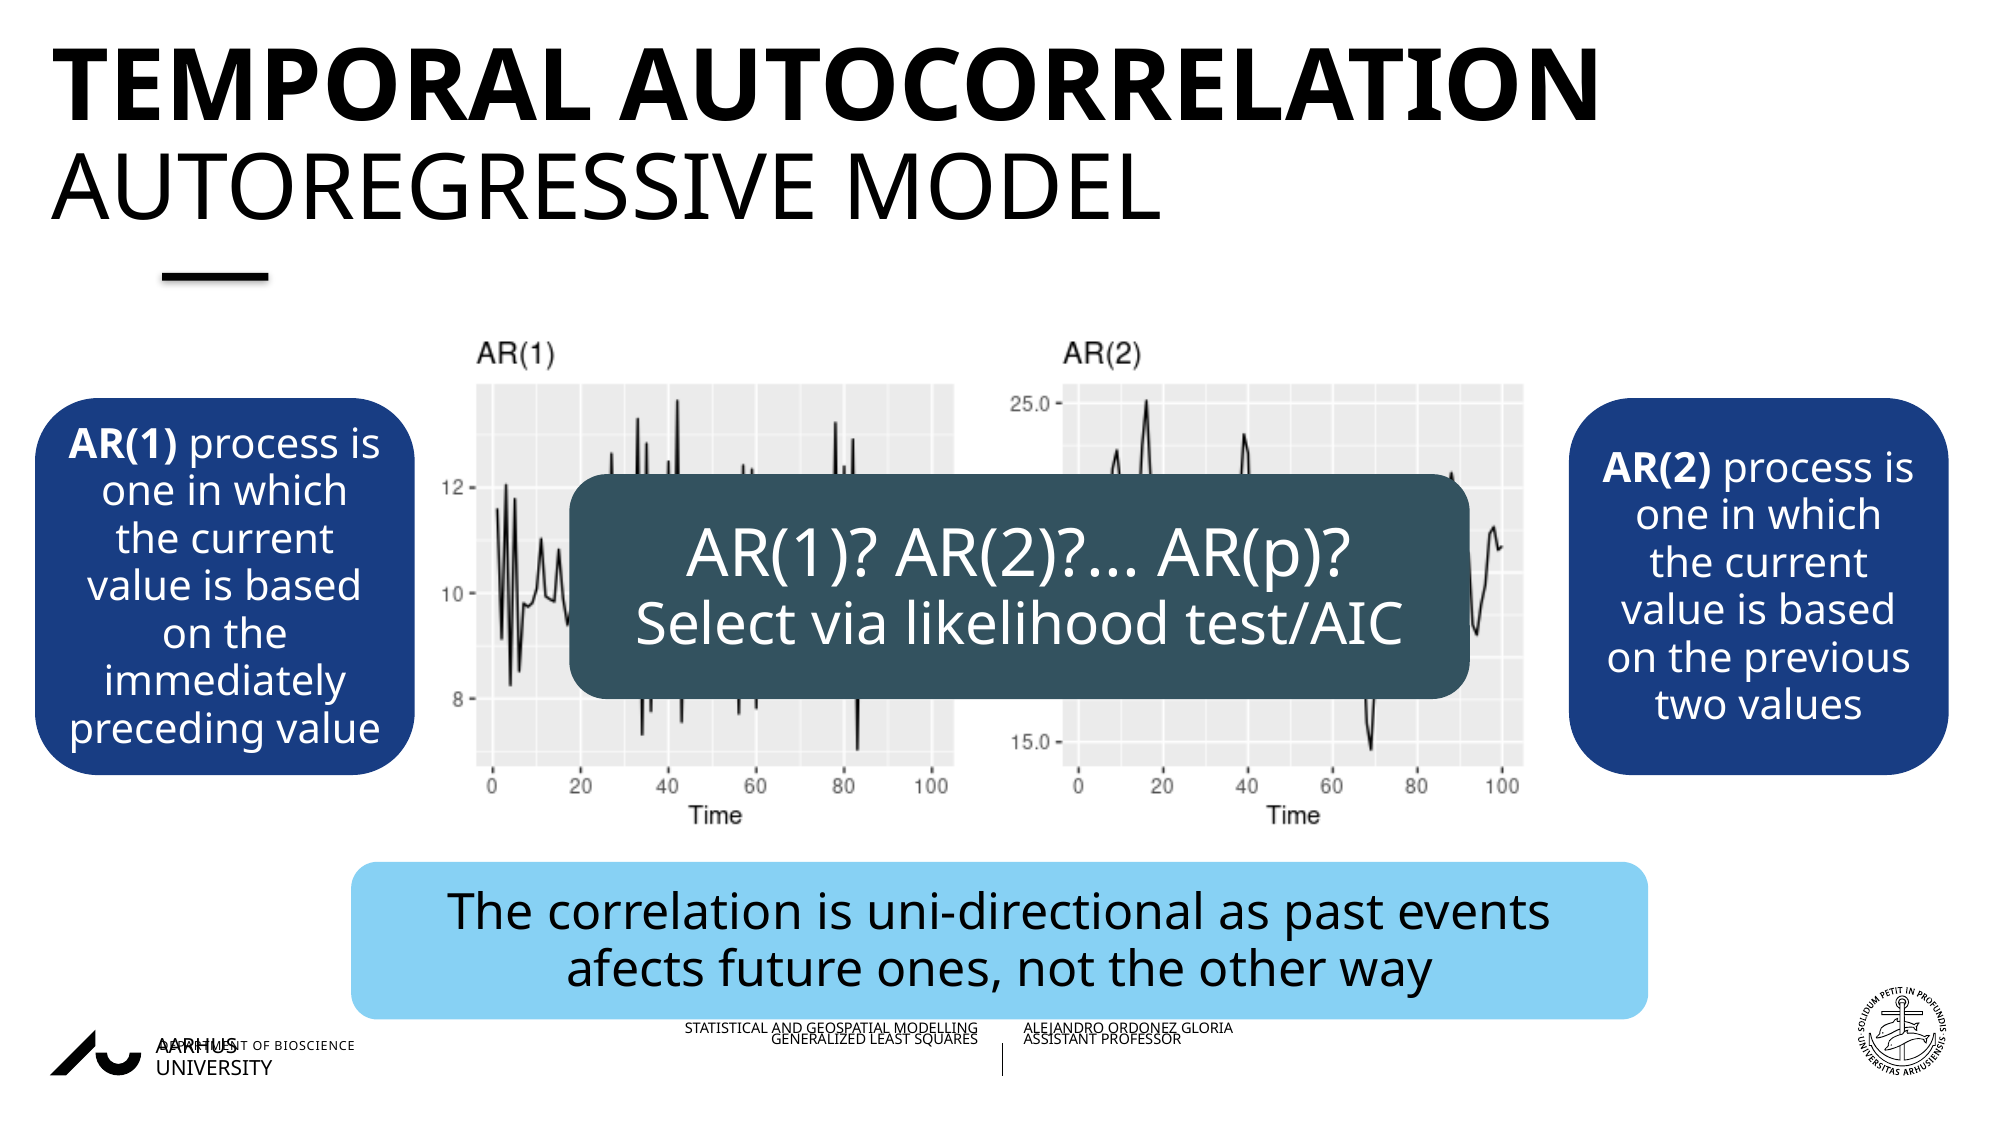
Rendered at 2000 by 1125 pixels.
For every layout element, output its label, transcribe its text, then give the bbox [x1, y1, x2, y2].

text_box AR(2) process is one in which the current value is based on the previous two values [1568, 398, 1949, 776]
text_box The correlation is uni-directional as past events afects future ones, not the other way [351, 861, 1649, 1020]
title Temporal autocorrelation AUTOREGRESSIVE MODEL [51, 24, 1948, 240]
text_box AR(1) process is one in which the current value is based on the immediately preceding value [35, 398, 392, 776]
picture [397, 330, 1537, 843]
